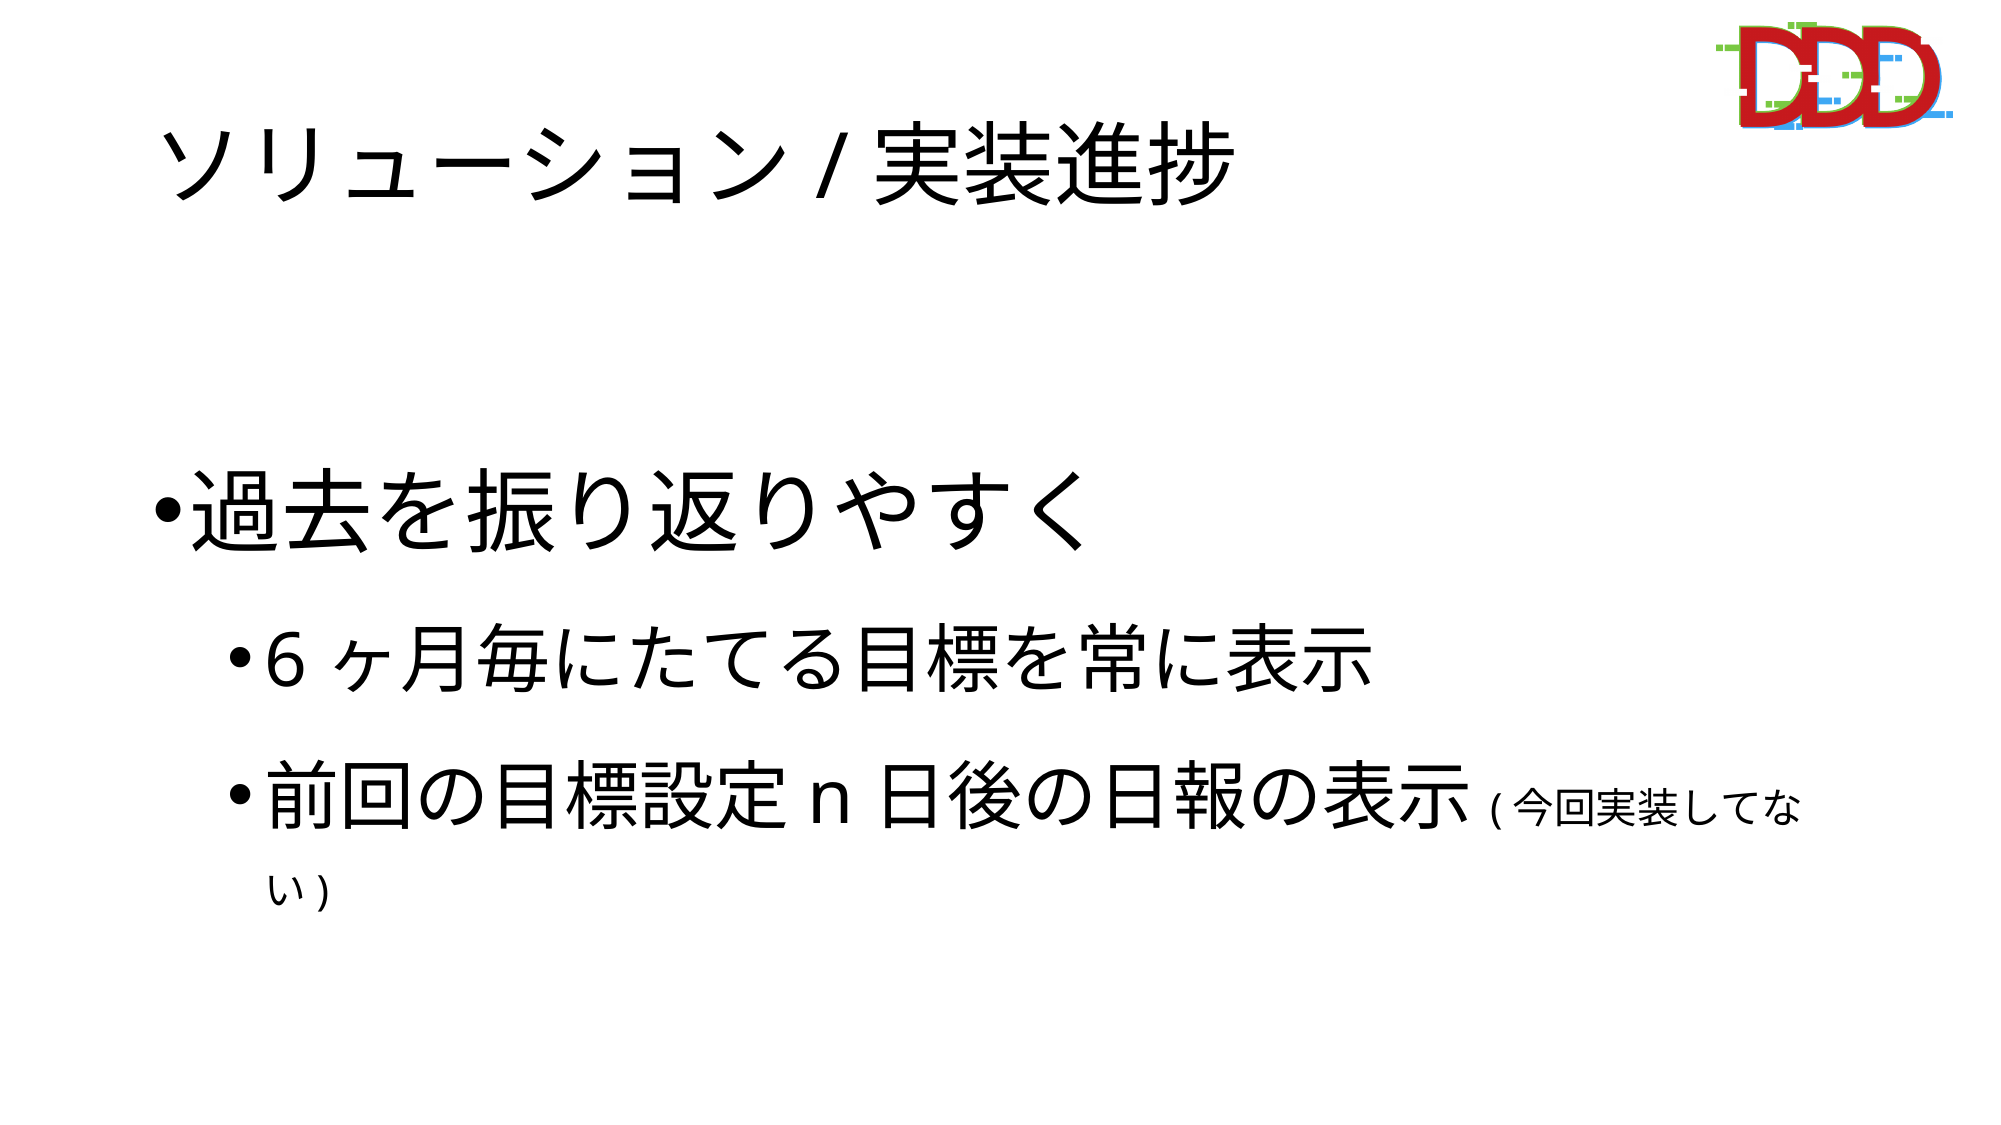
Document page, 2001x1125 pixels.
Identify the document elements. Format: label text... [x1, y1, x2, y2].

title ソリューション/実装進捗 [137, 59, 1863, 278]
list 過去を振り返りやすく 6ヶ月毎にたてる目標を常に表示 前回の目標設定n日後の日報の表示(今回実装してない) [137, 299, 1863, 1014]
picture [1716, 22, 1953, 130]
